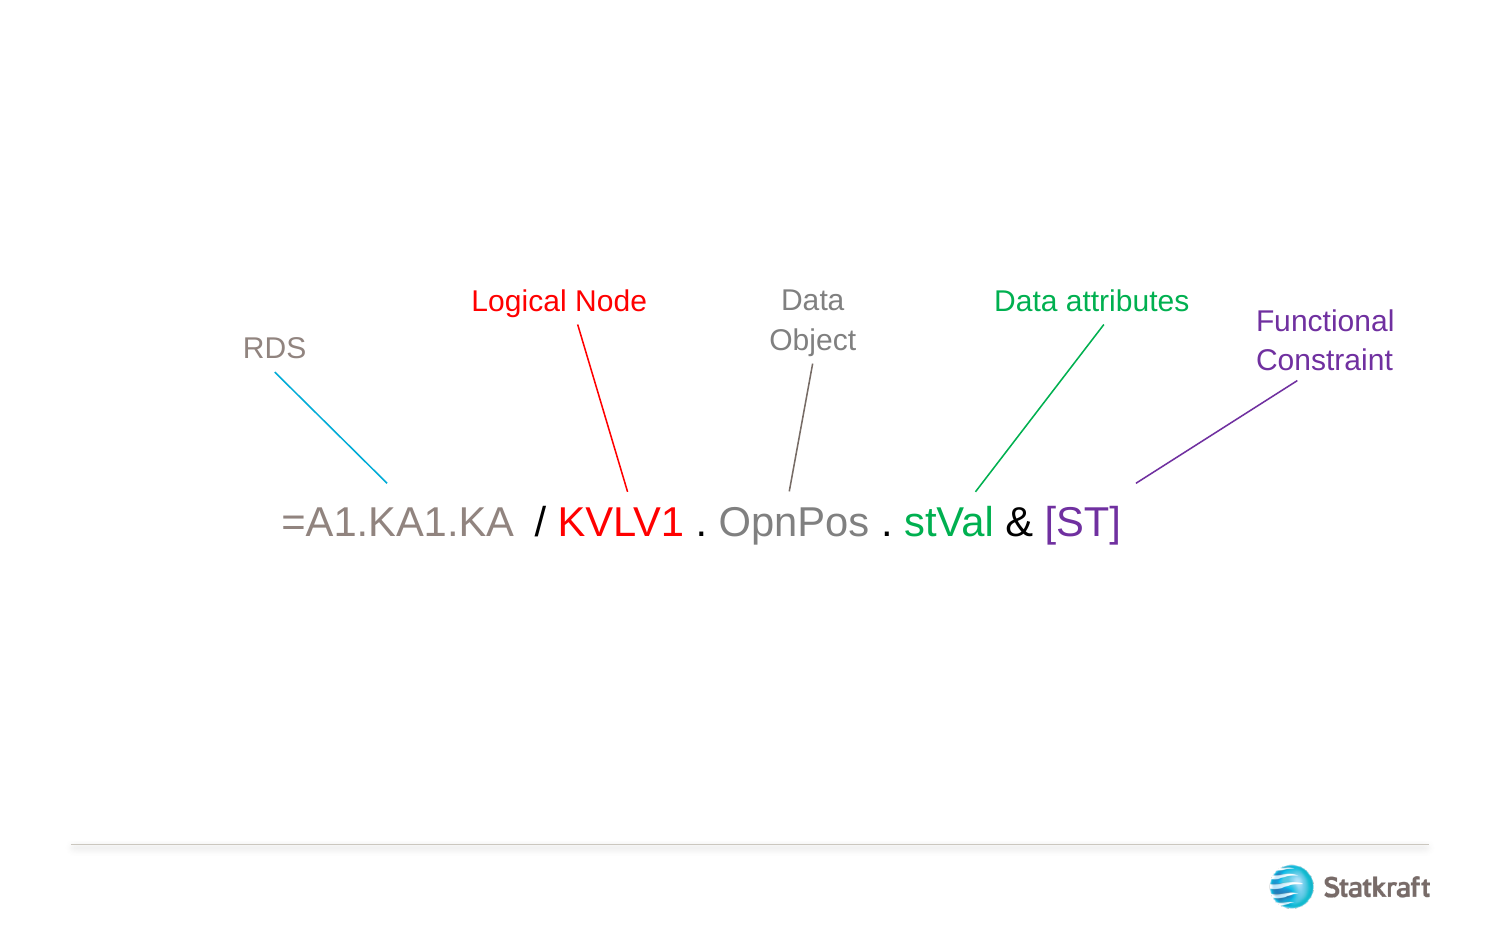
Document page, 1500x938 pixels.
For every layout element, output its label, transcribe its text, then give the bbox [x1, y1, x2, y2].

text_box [577, 321, 628, 492]
text_box Data Object [720, 269, 905, 364]
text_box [1135, 380, 1298, 484]
text_box Functional Constraint [1241, 290, 1418, 384]
text_box Data attributes [979, 270, 1229, 325]
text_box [274, 369, 388, 484]
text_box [789, 361, 813, 492]
picture [1267, 862, 1430, 911]
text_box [975, 321, 1105, 492]
text_box RDS [191, 317, 358, 373]
text_box =A1.KA1.KA / KVLV1 . OpnPos . stVal & [ST] [197, 487, 1418, 553]
text_box Logical Node [456, 270, 699, 325]
